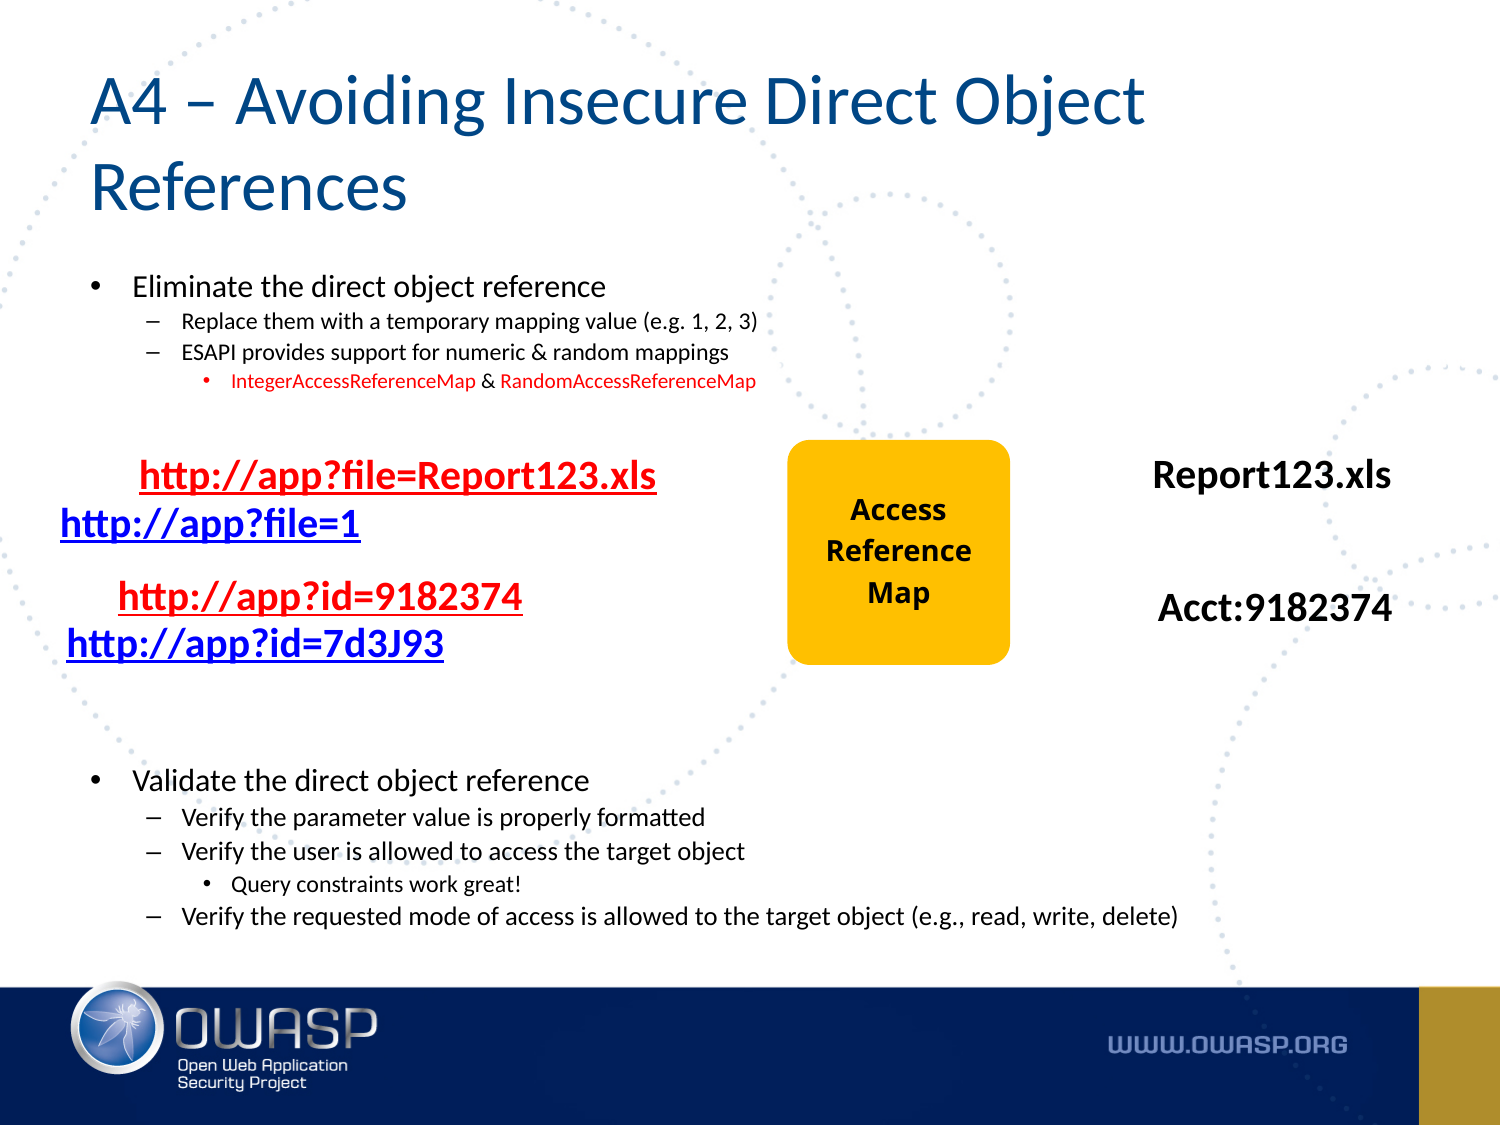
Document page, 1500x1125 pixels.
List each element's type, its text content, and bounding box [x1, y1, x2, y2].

text_box Acct:9182374 [1143, 572, 1408, 637]
text_box http://app?id=9182374 [102, 561, 548, 627]
text_box http://app?id=7d3J93 [51, 608, 460, 674]
text_box Report123.xls [1137, 439, 1407, 505]
text_box http://app?file=1 [45, 488, 376, 553]
title A4 – Avoiding Insecure Direct Object References [75, 45, 1425, 233]
picture [0, 0, 1500, 1125]
list Eliminate the direct object reference Replace them with a temporary mapping value (e.g. 1, 2, 3) ESAPI provides support for numeric & random mappings IntegerAccessReferenceMap & RandomAccessReferenceMap Validate the direct object reference Verify the parameter value is properly formatted Verify the user is allowed to access the target object Query constraints work great! Verify the requested mode of access is allowed to the target object (e.g., read, write, delete) [75, 262, 1425, 940]
text_box http://app?file=Report123.xls [123, 440, 672, 506]
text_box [787, 439, 1011, 666]
